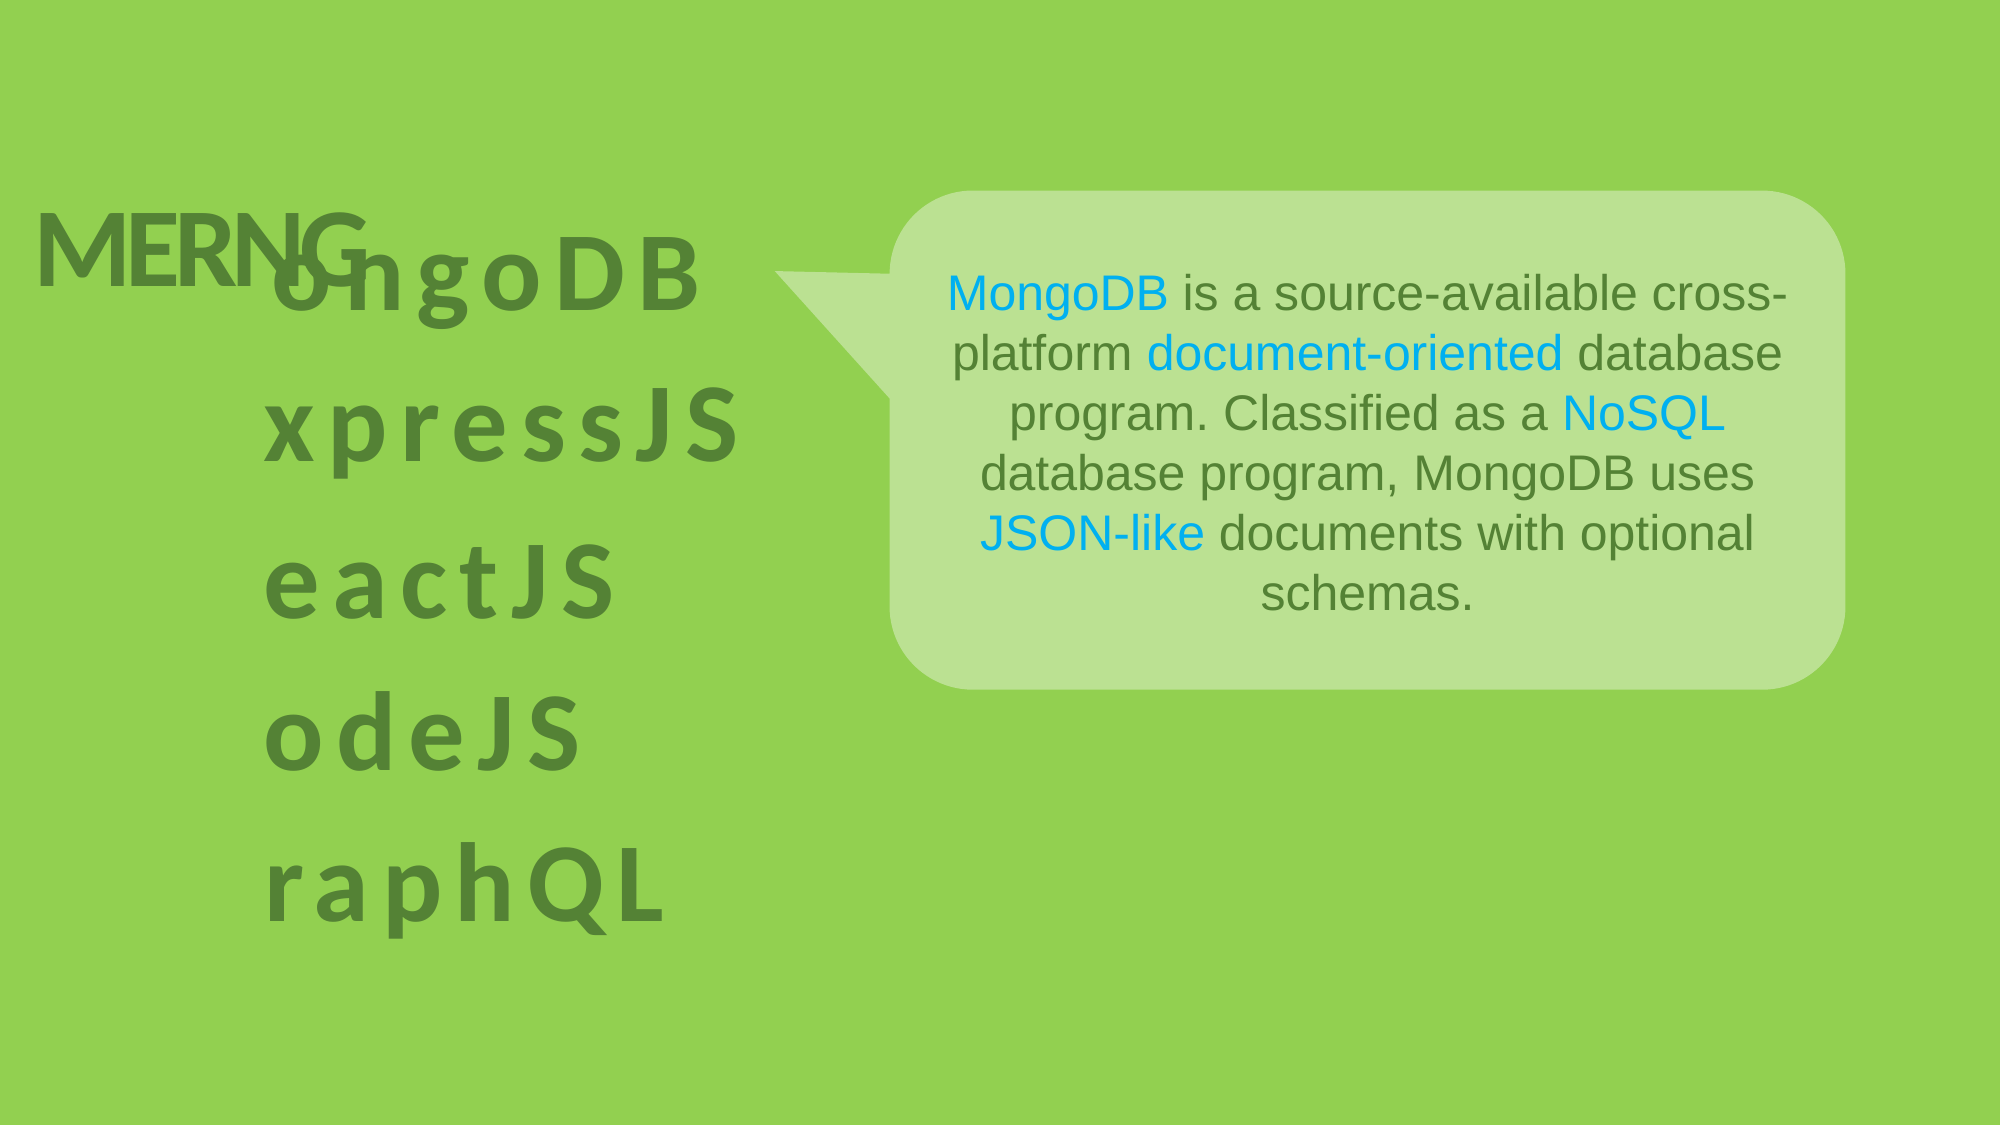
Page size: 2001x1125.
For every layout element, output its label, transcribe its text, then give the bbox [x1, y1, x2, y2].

text_box xpressJS [211, 342, 755, 492]
text_box MERNG [19, 166, 386, 316]
text_box MongoDB is a source-available cross-platform document-oriented database program. Classified as a NoSQL database program, MongoDB uses JSON-like documents with optional schemas. [772, 189, 1847, 691]
text_box odeJS [210, 650, 597, 800]
text_box raphQL [211, 801, 680, 952]
text_box eactJS [210, 498, 630, 649]
text_box ongoDB [218, 190, 717, 341]
